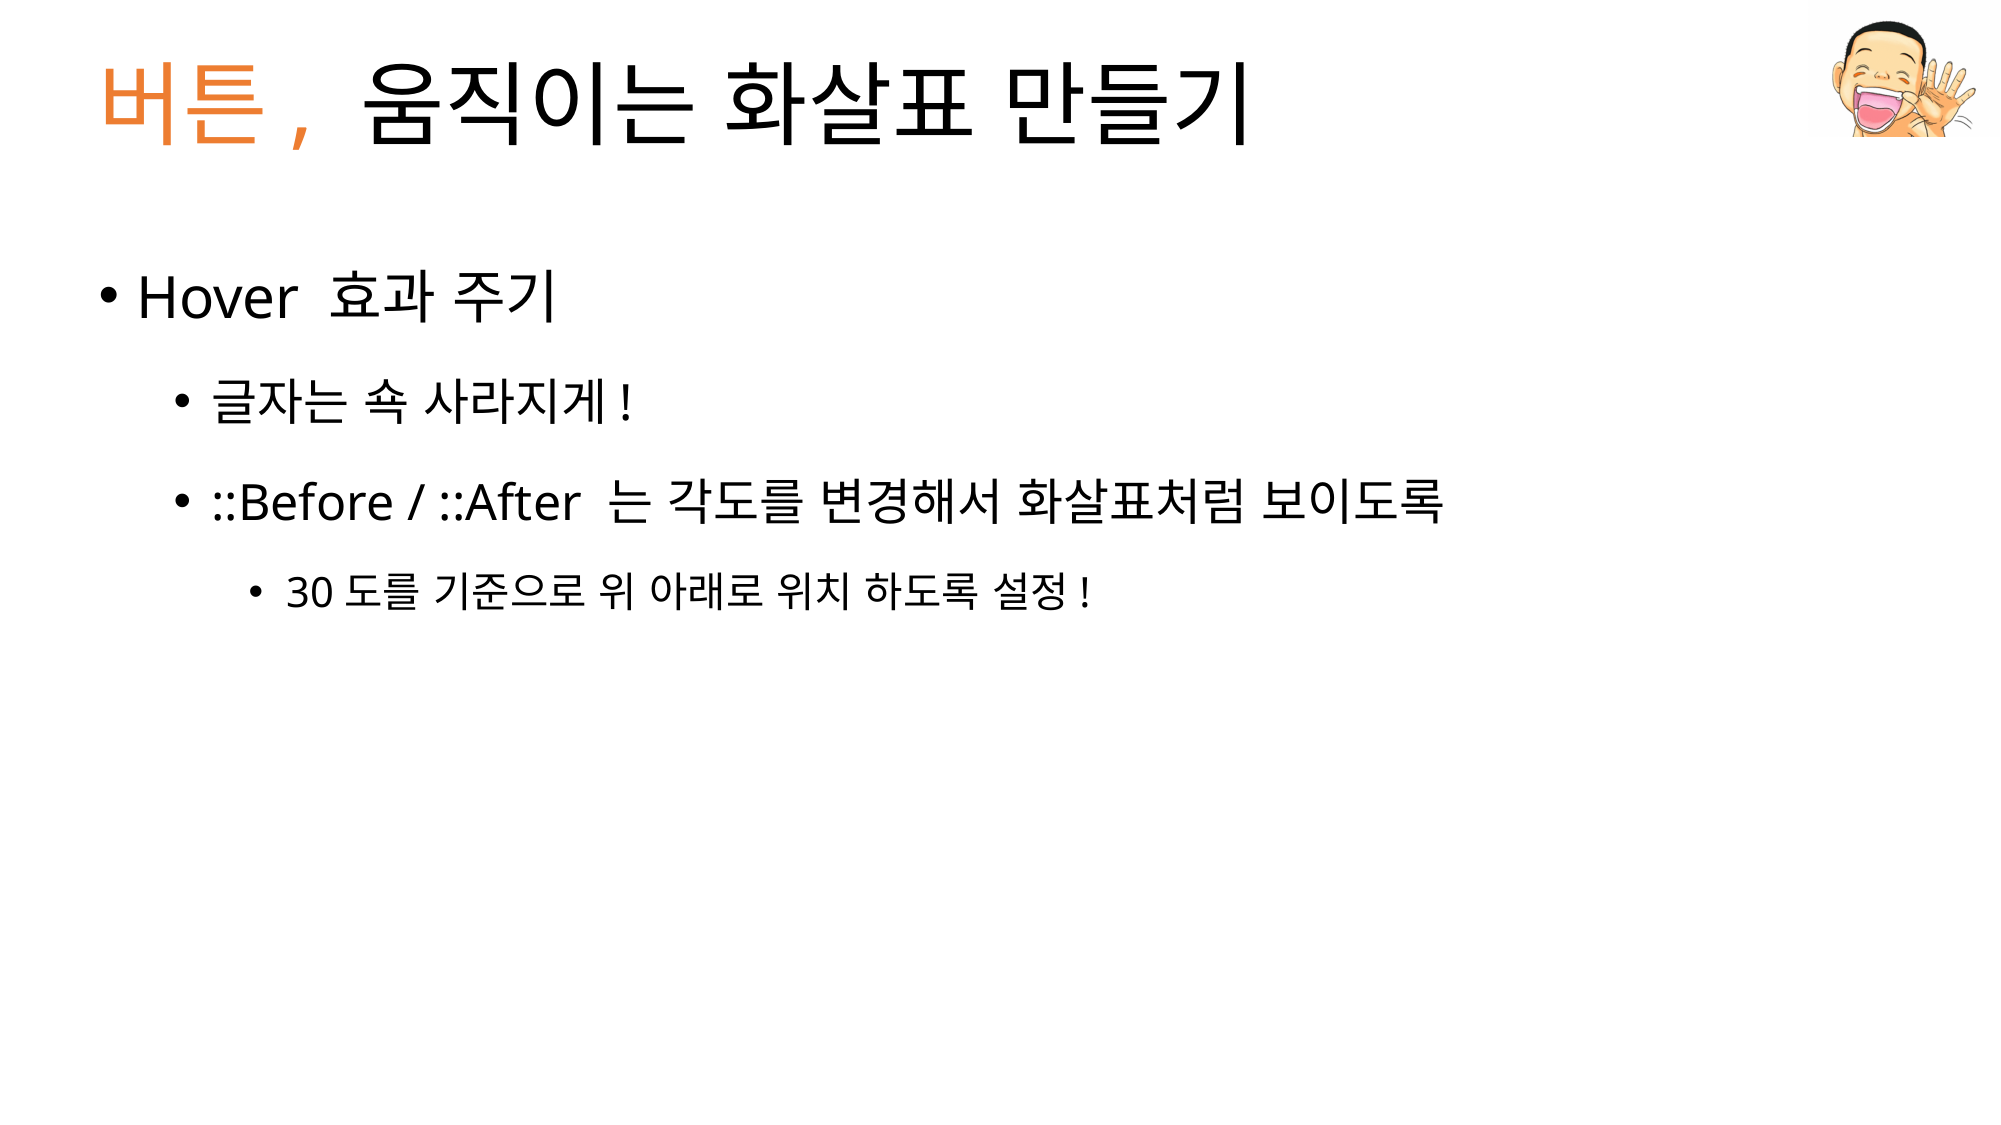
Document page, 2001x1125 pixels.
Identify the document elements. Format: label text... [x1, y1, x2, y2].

picture [1931, 0, 2000, 137]
list Hover 효과 주기 글자는 쇽 사라지게! ::Before / ::After 는 각도를 변경해서 화살표처럼 보이도록 30도를 기준으로 위 아래로 위치 하도록 설정! [83, 217, 1931, 1125]
title 버튼, 움직이는 화살표 만들기 [83, 0, 1931, 217]
